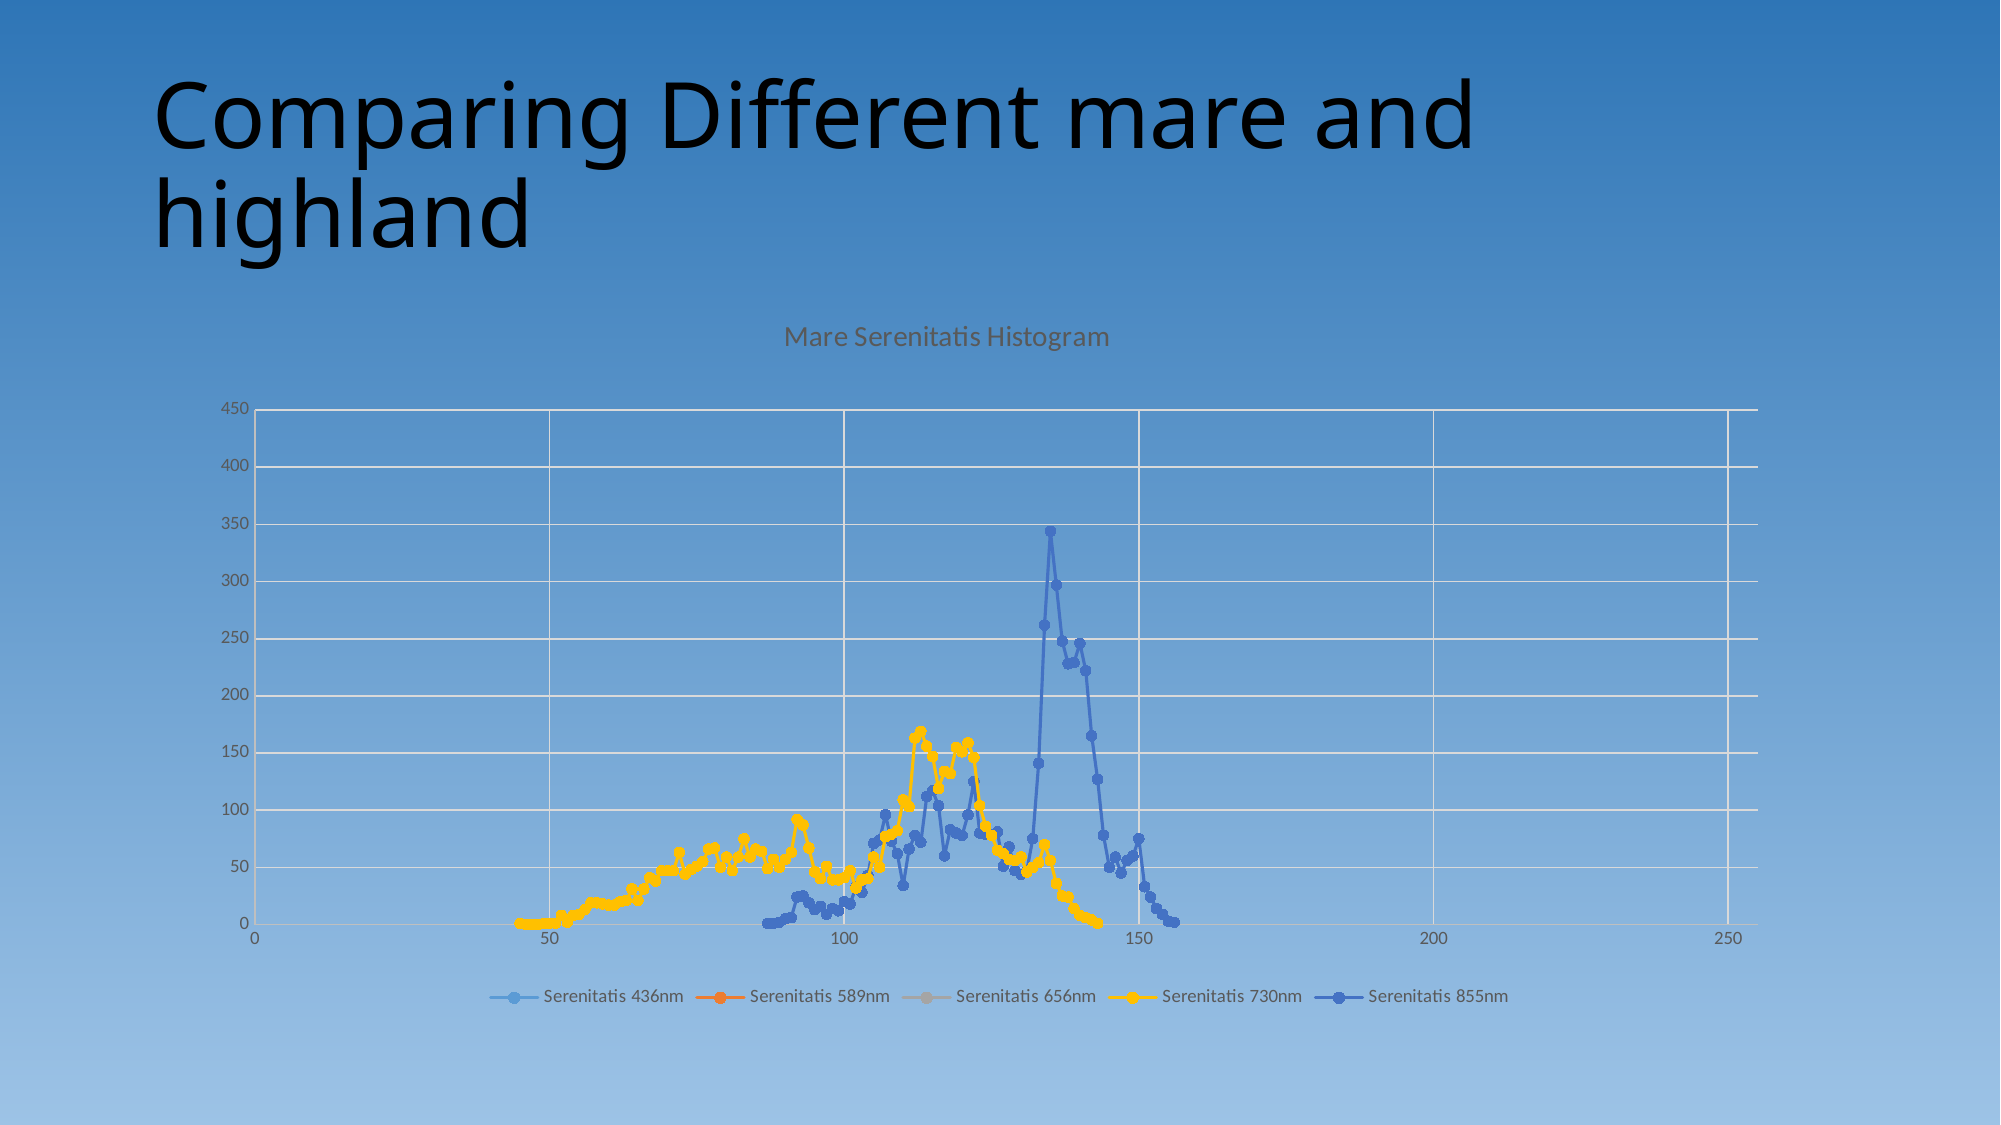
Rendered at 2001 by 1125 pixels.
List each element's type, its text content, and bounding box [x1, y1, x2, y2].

chart [137, 299, 1863, 1014]
title Comparing Different mare and highland [137, 59, 1863, 278]
